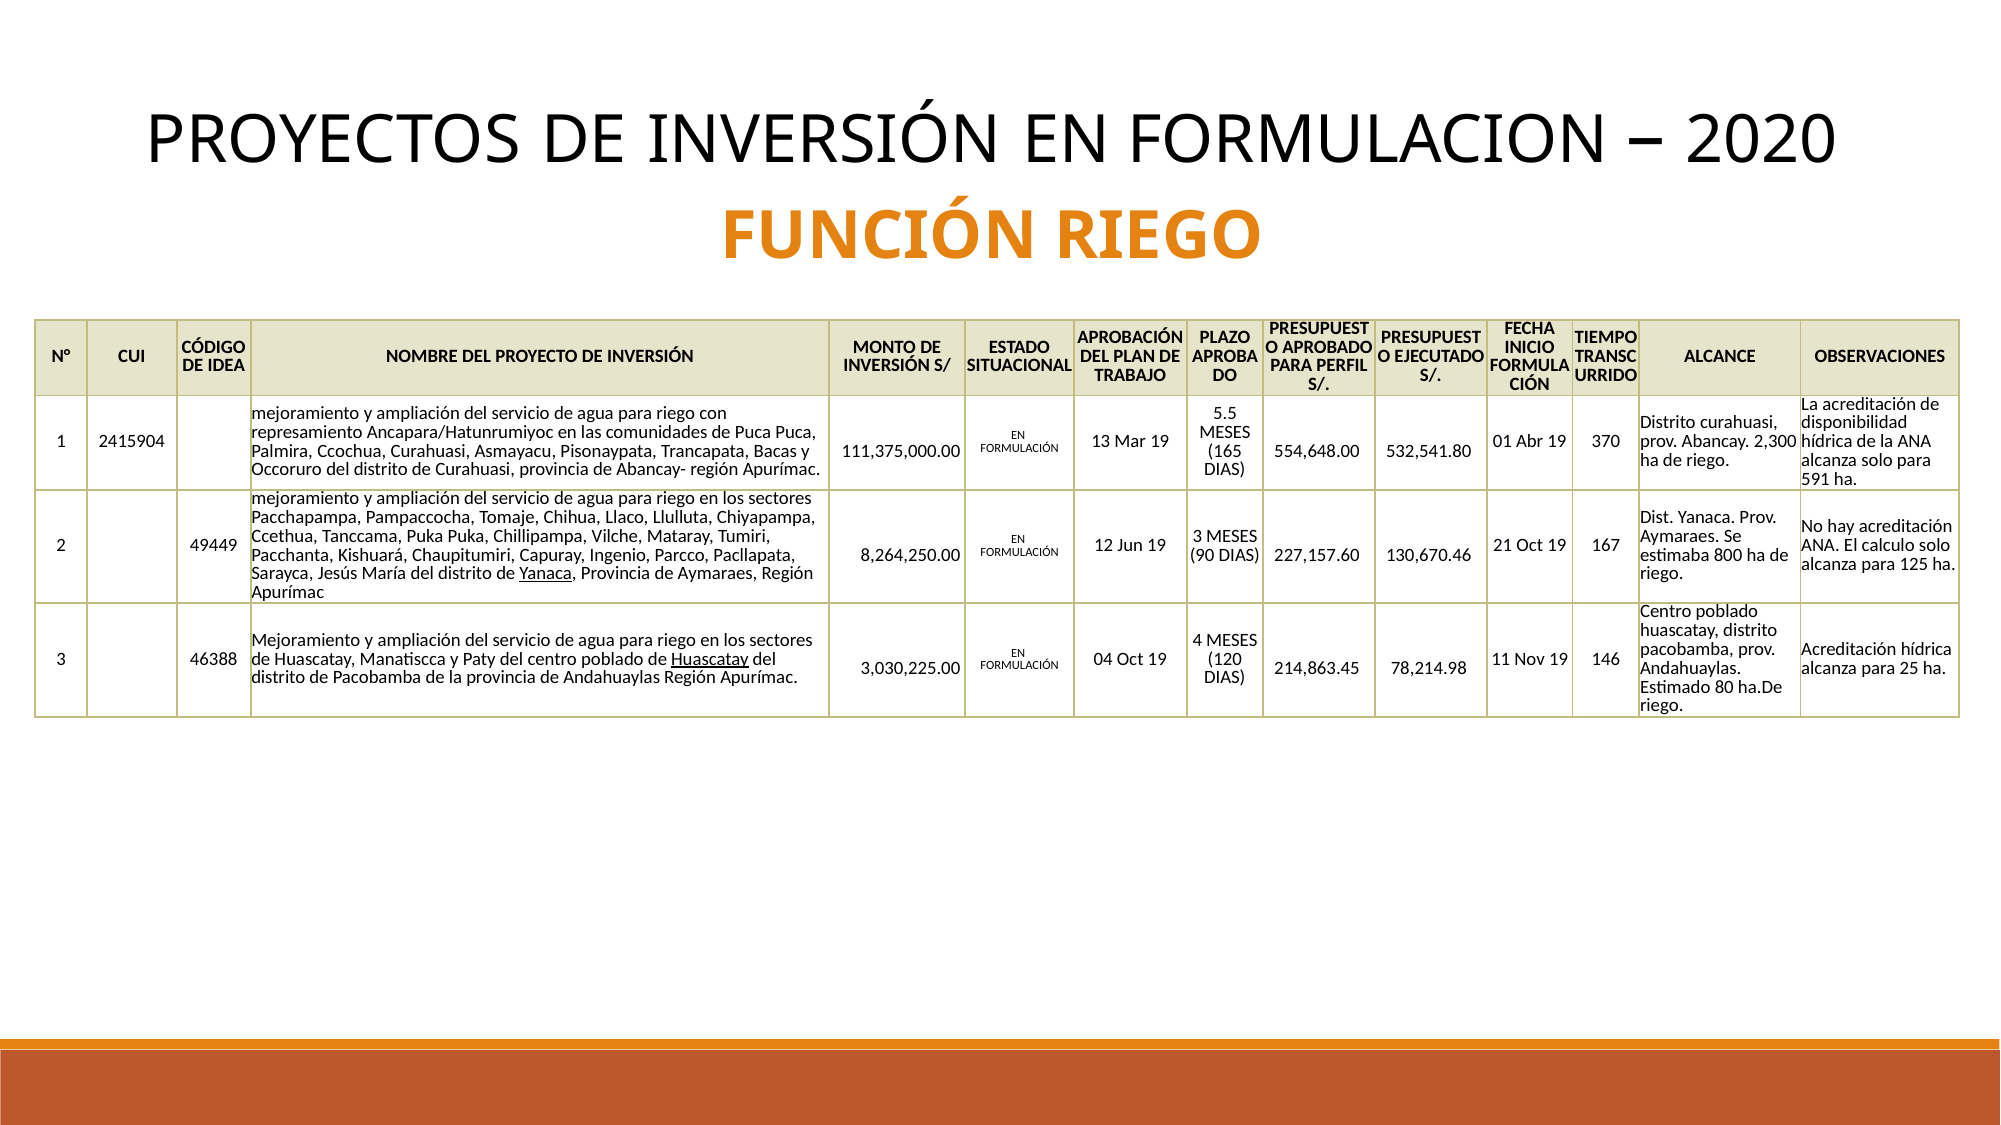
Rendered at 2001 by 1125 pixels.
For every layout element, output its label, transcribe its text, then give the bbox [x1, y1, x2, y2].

table_header PRESUPUESTO EJECUTADO S/. [1376, 321, 1486, 395]
table_cell 11 Nov 19 [1488, 604, 1572, 716]
table_cell Dist. Yanaca. Prov. Aymaraes. Se estimaba 800 ha de riego. [1640, 491, 1800, 602]
table_cell Centro poblado huascatay, distrito pacobamba, prov. Andahuaylas. Estimado 80 ha.De riego. [1640, 604, 1800, 716]
table_cell [88, 491, 176, 602]
table_cell 130,670.46 [1376, 491, 1486, 602]
table_cell 04 Oct 19 [1075, 604, 1186, 716]
table_header FECHA INICIO FORMULACIÓN [1488, 321, 1572, 395]
table_cell 554,648.00 [1264, 396, 1374, 489]
table_cell 78,214.98 [1376, 604, 1486, 716]
table_cell [178, 396, 250, 489]
table_header APROBACIÓN DEL PLAN DE TRABAJO [1075, 321, 1186, 395]
table_cell 532,541.80 [1376, 396, 1486, 489]
table_cell La acreditación de disponibilidad hídrica de la ANA alcanza solo para 591 ha. [1801, 396, 1958, 489]
table_header CÓDIGO DE IDEA [178, 321, 250, 395]
table_cell mejoramiento y ampliación del servicio de agua para riego en los sectores Pacchapampa, Pampaccocha, Tomaje, Chihua, Llaco, Llulluta, Chiyapampa, Ccethua, Tanccama, Puka Puka, Chillipampa, Vilche, Mataray, Tumiri, Pacchanta, Kishuará, Chaupitumiri, Capuray, Ingenio, Parcco, Pacllapata, Sarayca, Jesús María del distrito de Yanaca, Provincia de Aymaraes, Región Apurímac [252, 491, 828, 602]
table_cell EN FORMULACIÓN [966, 491, 1073, 602]
table_cell 8,264,250.00 [830, 491, 964, 602]
table_header TIEMPO TRANSCURRIDO [1573, 321, 1638, 395]
table_cell 3 [36, 604, 86, 716]
table_cell 5.5 MESES (165 DIAS) [1188, 396, 1262, 489]
table_cell Mejoramiento y ampliación del servicio de agua para riego en los sectores de Huascatay, Manatiscca y Paty del centro poblado de Huascatay del distrito de Pacobamba de la provincia de Andahuaylas Región Apurímac. [252, 604, 828, 716]
table_cell [88, 604, 176, 716]
table_cell 111,375,000.00 [830, 396, 964, 489]
table_cell 3 MESES (90 DIAS) [1188, 491, 1262, 602]
table_cell 46388 [178, 604, 250, 716]
table_header NOMBRE DEL PROYECTO DE INVERSIÓN [252, 321, 828, 395]
table_cell 1 [36, 396, 86, 489]
table_cell 146 [1573, 604, 1638, 716]
table_cell 167 [1573, 491, 1638, 602]
table_cell EN FORMULACIÓN [966, 396, 1073, 489]
table_header PRESUPUESTO APROBADO PARA PERFIL S/. [1264, 321, 1374, 395]
table_cell 2415904 [88, 396, 176, 489]
table_header ALCANCE [1640, 321, 1800, 395]
table_cell 12 Jun 19 [1075, 491, 1186, 602]
table_cell 01 Abr 19 [1488, 396, 1572, 489]
table_cell 227,157.60 [1264, 491, 1374, 602]
table_cell 49449 [178, 491, 250, 602]
table_cell 214,863.45 [1264, 604, 1374, 716]
table_cell Distrito curahuasi, prov. Abancay. 2,300 ha de riego. [1640, 396, 1800, 489]
table_cell EN FORMULACIÓN [966, 604, 1073, 716]
table_header CUI [88, 321, 176, 395]
table_header OBSERVACIONES [1801, 321, 1958, 395]
table_header MONTO DE INVERSIÓN S/ [830, 321, 964, 395]
table_cell mejoramiento y ampliación del servicio de agua para riego con represamiento Ancapara/Hatunrumiyoc en las comunidades de Puca Puca, Palmira, Ccochua, Curahuasi, Asmayacu, Pisonaypata, Trancapata, Bacas y Occoruro del distrito de Curahuasi, provincia de Abancay- región Apurímac. [252, 396, 828, 489]
table_cell 370 [1573, 396, 1638, 489]
text_box Función RIEGO [677, 173, 1308, 273]
table_cell 4 MESES (120 DIAS) [1188, 604, 1262, 716]
text_box Proyectos de Inversión EN FORMULACION – 2020 [125, 78, 1859, 178]
table_cell 3,030,225.00 [830, 604, 964, 716]
table_cell Acreditación hídrica alcanza para 25 ha. [1801, 604, 1958, 716]
table_cell 21 Oct 19 [1488, 491, 1572, 602]
table_header N° [36, 321, 86, 395]
table_cell No hay acreditación ANA. El calculo solo alcanza para 125 ha. [1801, 491, 1958, 602]
table_header PLAZO APROBADO [1188, 321, 1262, 395]
table_cell 13 Mar 19 [1075, 396, 1186, 489]
table_cell 2 [36, 491, 86, 602]
table_header ESTADO SITUACIONAL [966, 321, 1073, 395]
